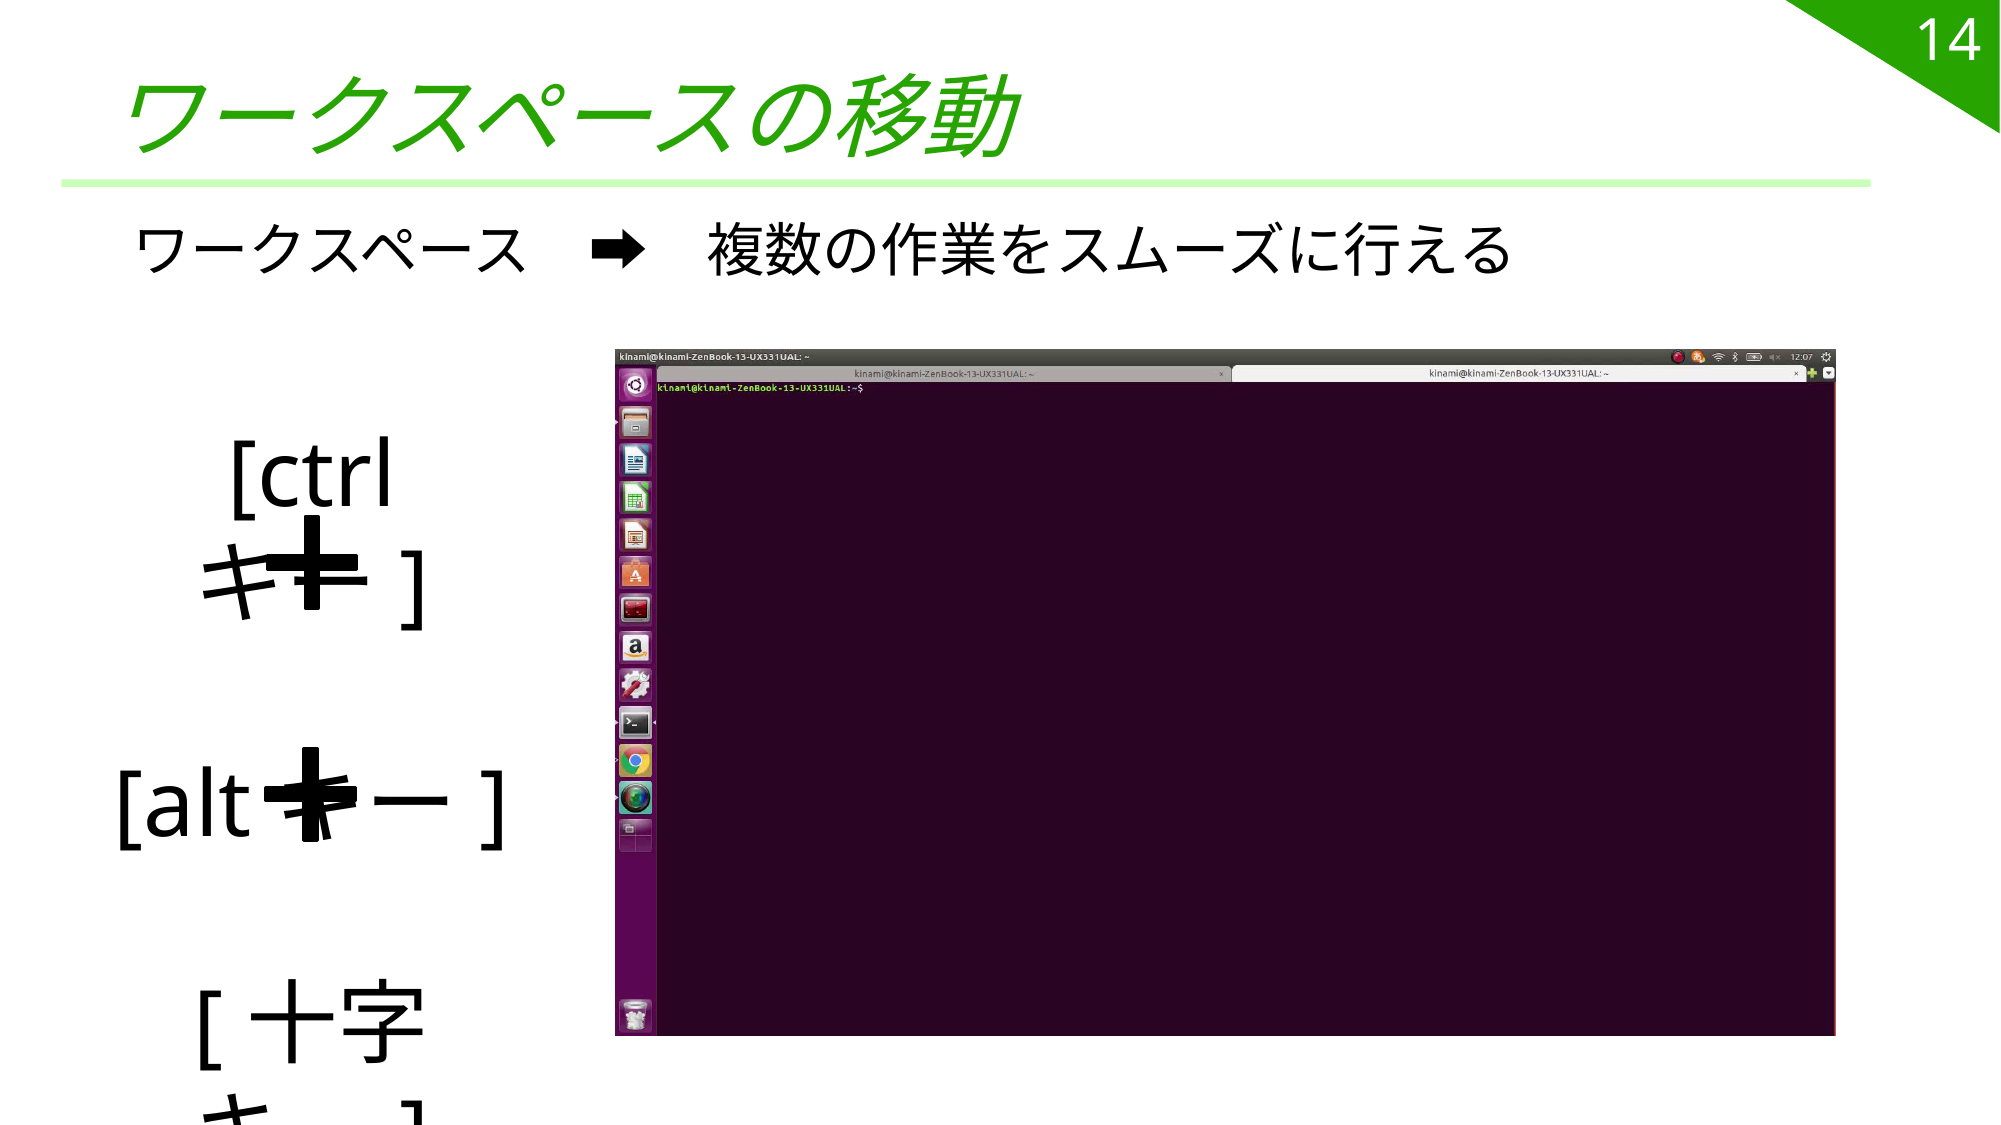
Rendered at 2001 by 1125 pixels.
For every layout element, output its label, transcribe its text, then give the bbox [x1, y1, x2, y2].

title ワークスペースの移動 [95, 43, 1905, 176]
text_box [264, 747, 357, 842]
text_box ワークスペース ➡ 複数の作業をスムーズに行える [117, 205, 1824, 291]
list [613, 348, 1837, 1037]
slide_number 14 [1714, 11, 1997, 72]
text_box [ctrl キー] [altキー] [十字キー] [78, 407, 546, 1125]
text_box [266, 515, 358, 610]
